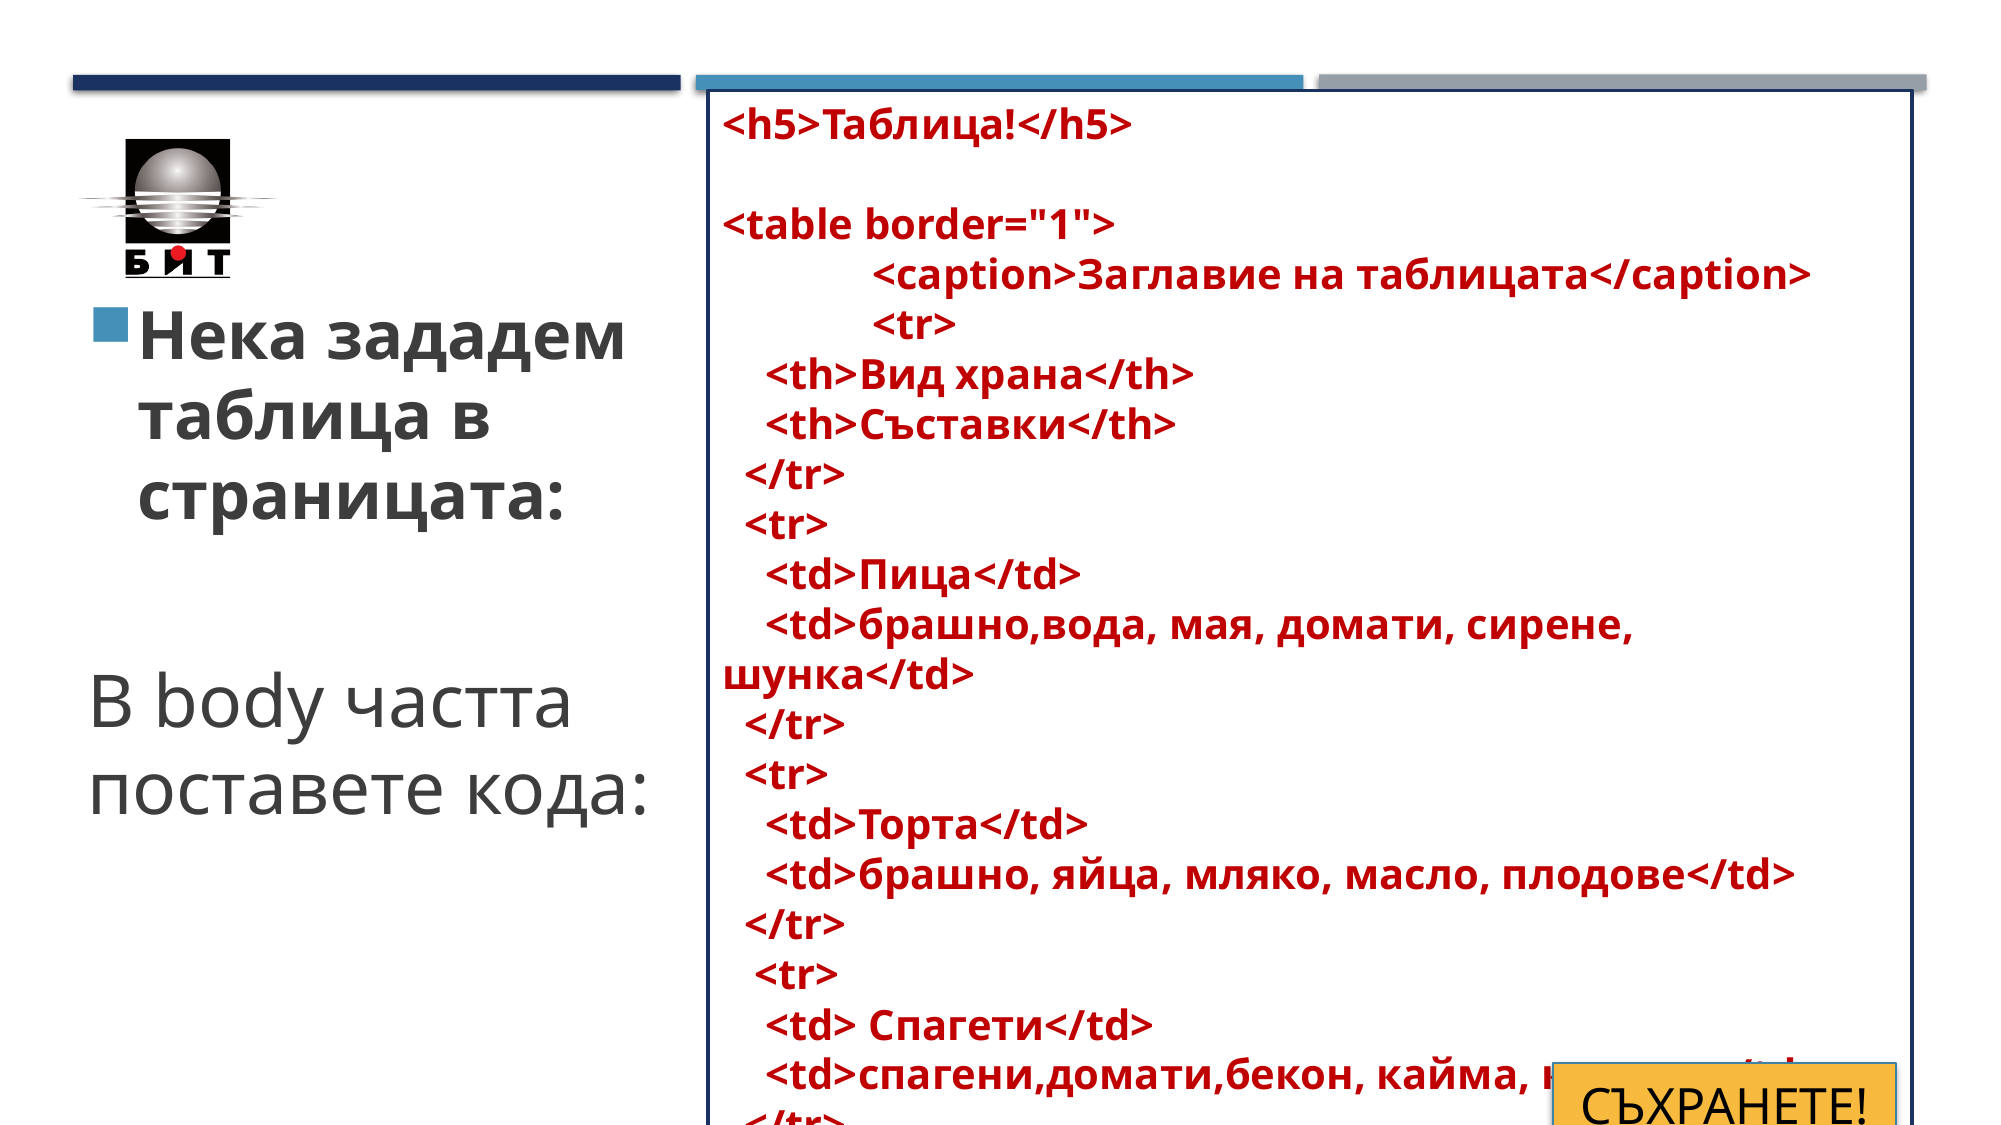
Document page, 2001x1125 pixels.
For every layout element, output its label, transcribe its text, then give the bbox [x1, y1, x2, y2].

text_box В body частта поставете кода: [71, 610, 738, 873]
text_box Нека зададем таблица в страницата: [72, 360, 701, 466]
text_box <h5>Таблица!</h5> <table border="1"> <caption>Заглавие на таблицата</caption> <tr> <th>Вид храна</th> <th>Съставки</th> </tr> <tr> <td>Пица</td> <td>брашно,вода, мая, домати, сирене, шунка</td> </tr> <tr> <td>Торта</td> <td>брашно, яйца, мляко, масло, плодове</td> </tr> <tr> <td> Спагети</td> <td>спагени,домати,бекон, кайма, кашвал</td> </tr> </table> [706, 89, 1914, 1125]
picture [74, 105, 280, 311]
text_box СЪХРАНЕТЕ! [1552, 1062, 1897, 1125]
